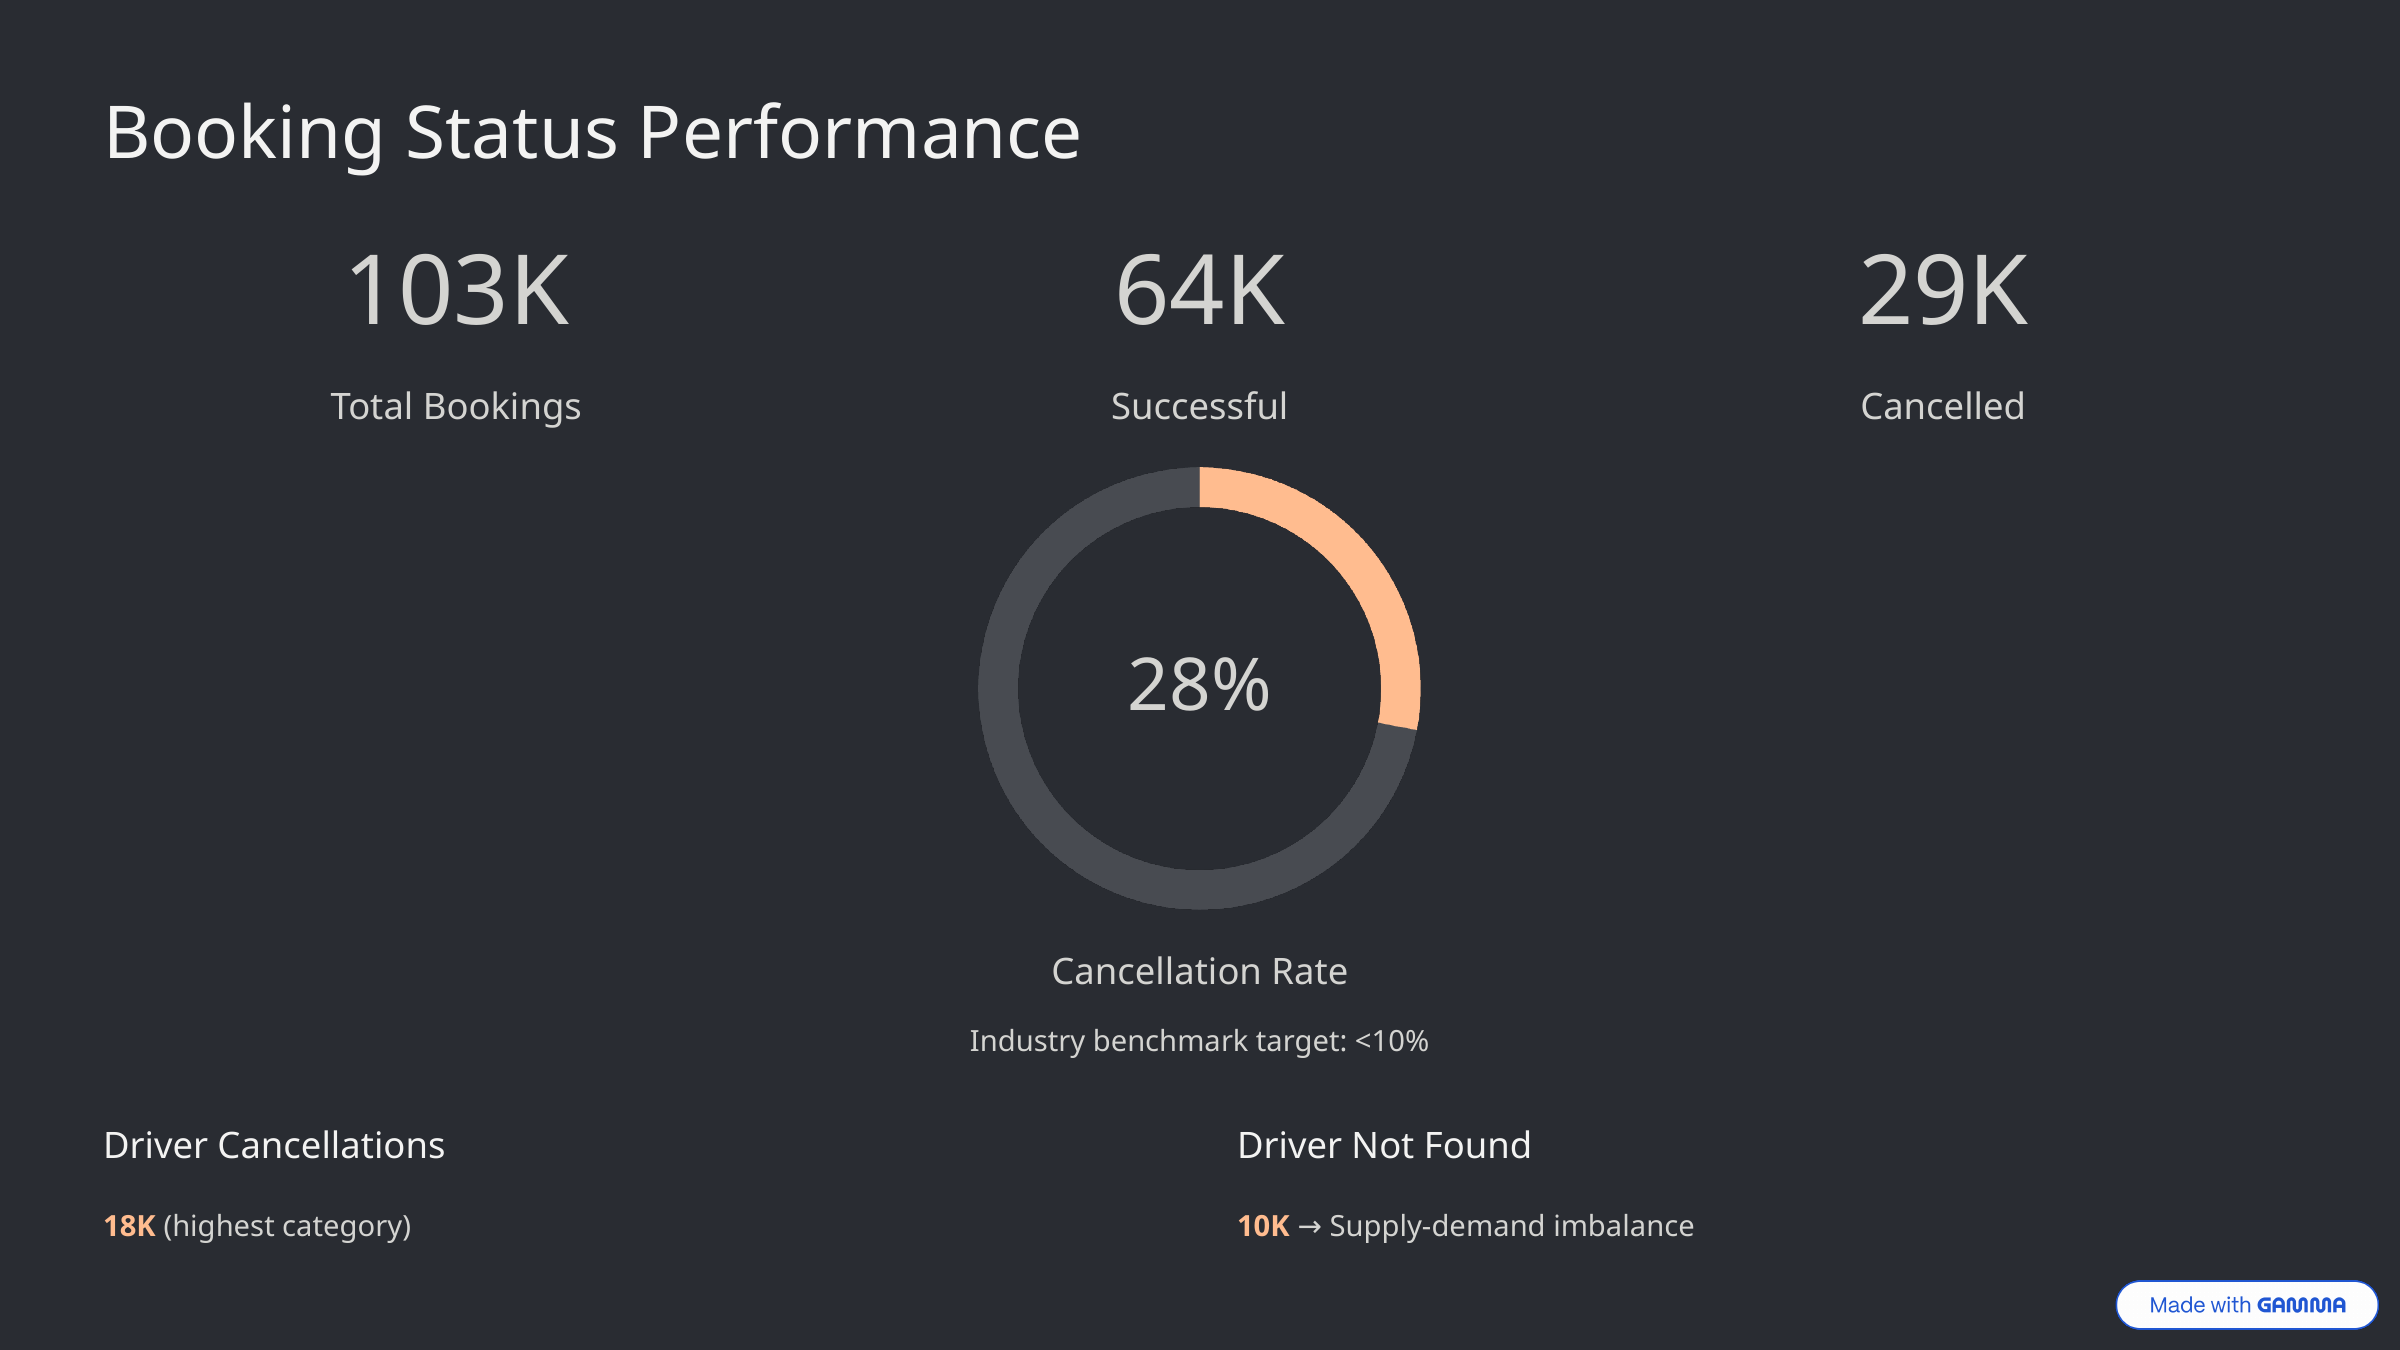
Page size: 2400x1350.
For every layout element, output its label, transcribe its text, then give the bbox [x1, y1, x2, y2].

text_box 103K [103, 246, 810, 345]
text_box Cancelled [1759, 380, 2128, 427]
text_box Industry benchmark target: <10% [103, 1010, 2297, 1058]
text_box 64K [846, 246, 1554, 345]
picture [2106, 1271, 2389, 1339]
picture [978, 467, 1422, 910]
text_box Cancellation Rate [1015, 946, 1385, 993]
text_box Total Bookings [272, 380, 641, 427]
text_box Booking Status Performance [103, 81, 1064, 174]
text_box 10K → Supply-demand imbalance [1237, 1195, 2298, 1243]
text_box Driver Not Found [1237, 1119, 1606, 1166]
text_box 18K (highest category) [103, 1195, 1164, 1243]
text_box 29K [1590, 246, 2297, 345]
text_box Successful [1015, 380, 1385, 427]
text_box Driver Cancellations [103, 1119, 472, 1166]
